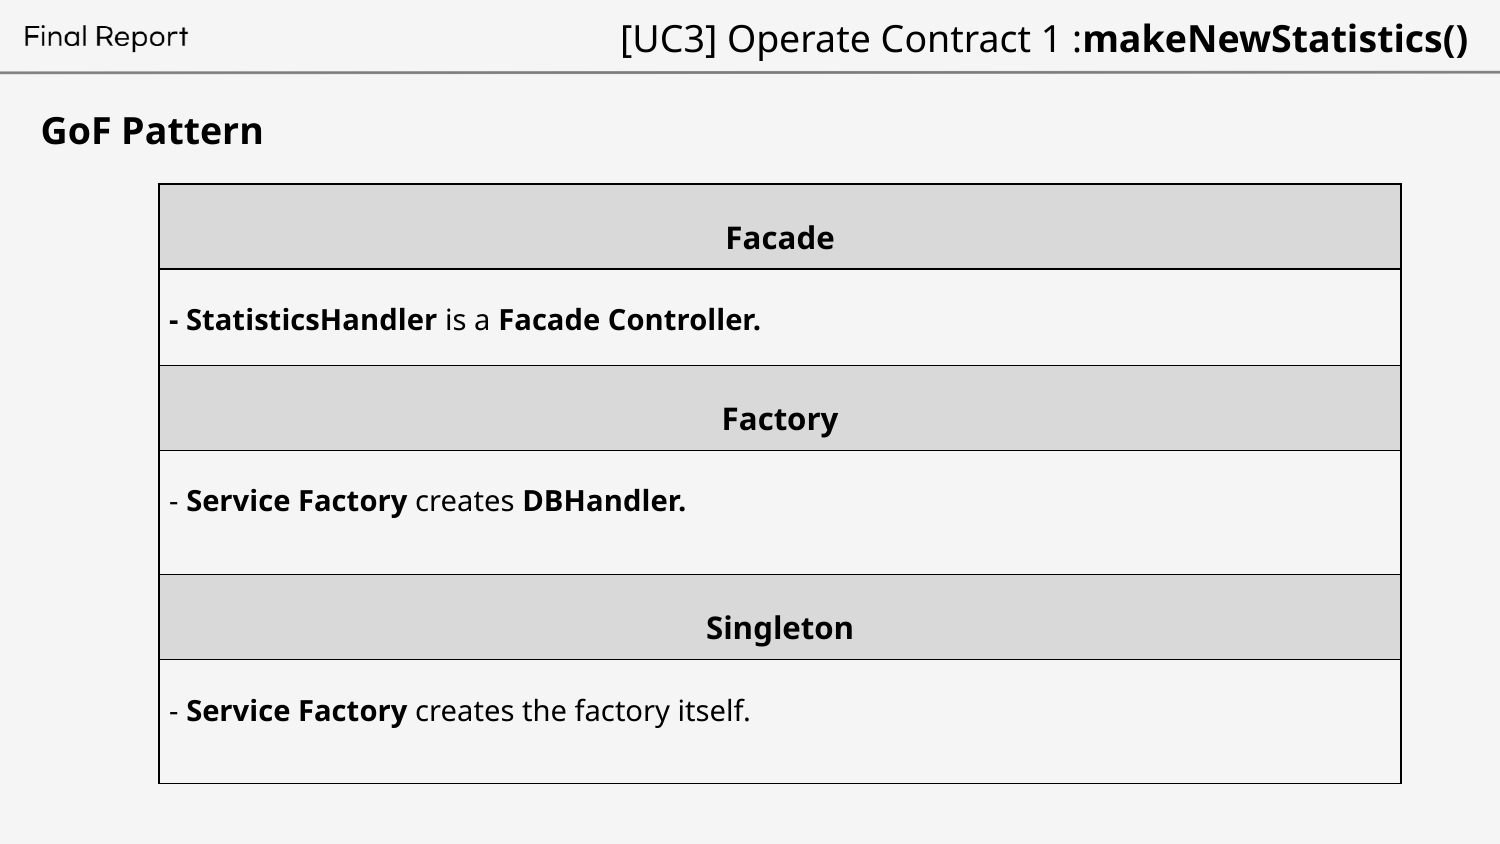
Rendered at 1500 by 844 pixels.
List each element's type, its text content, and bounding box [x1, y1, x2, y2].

text_box GoF Pattern [25, 91, 518, 584]
table_cell Singleton [160, 575, 1400, 659]
title [UC3] Operate Contract 1 :makeNewStatistics() [605, 0, 1500, 92]
table_header Facade [518, 185, 1400, 268]
picture [0, 0, 1500, 844]
table_cell - StatisticsHandler is a Facade Controller. [518, 270, 1400, 365]
table_cell - Service Factory creates the factory itself. [160, 660, 1400, 783]
table_cell - Service Factory creates DBHandler. [518, 451, 1400, 574]
table_cell Factory [518, 366, 1400, 450]
